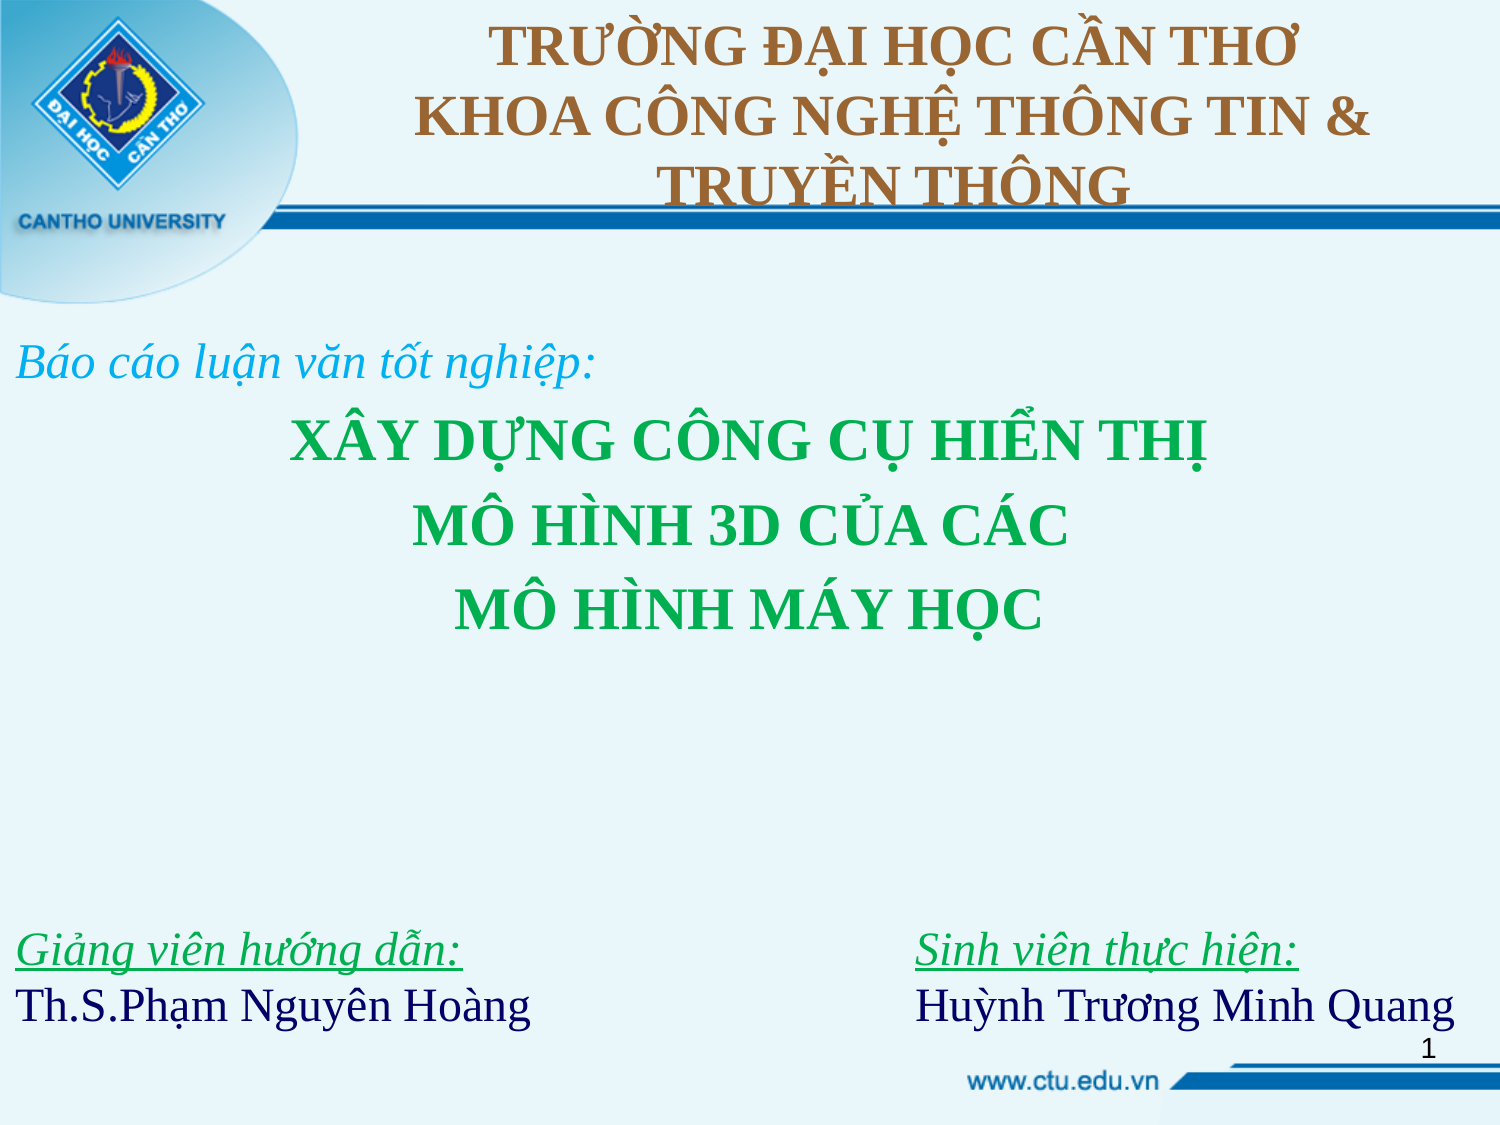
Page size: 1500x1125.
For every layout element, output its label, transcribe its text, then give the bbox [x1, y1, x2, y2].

picture [0, 0, 1500, 262]
slide_number 1 [1101, 1021, 1453, 1113]
title TRƯỜNG ĐẠI HỌC CẦN THƠ KHOA CÔNG NGHỆ THÔNG TIN & TRUYỀN THÔNG [287, 0, 1500, 226]
subtitle Báo cáo luận văn tốt nghiệp: XÂY DỰNG CÔNG CỤ HIỂN THỊ MÔ HÌNH 3D CỦA CÁC MÔ HÌNH MÁY HỌC Giảng viên hướng dẫn: Sinh viên thực hiện: Th.S.Phạm Nguyên Hoàng Huỳnh Trương Minh Quang [0, 262, 1500, 1125]
